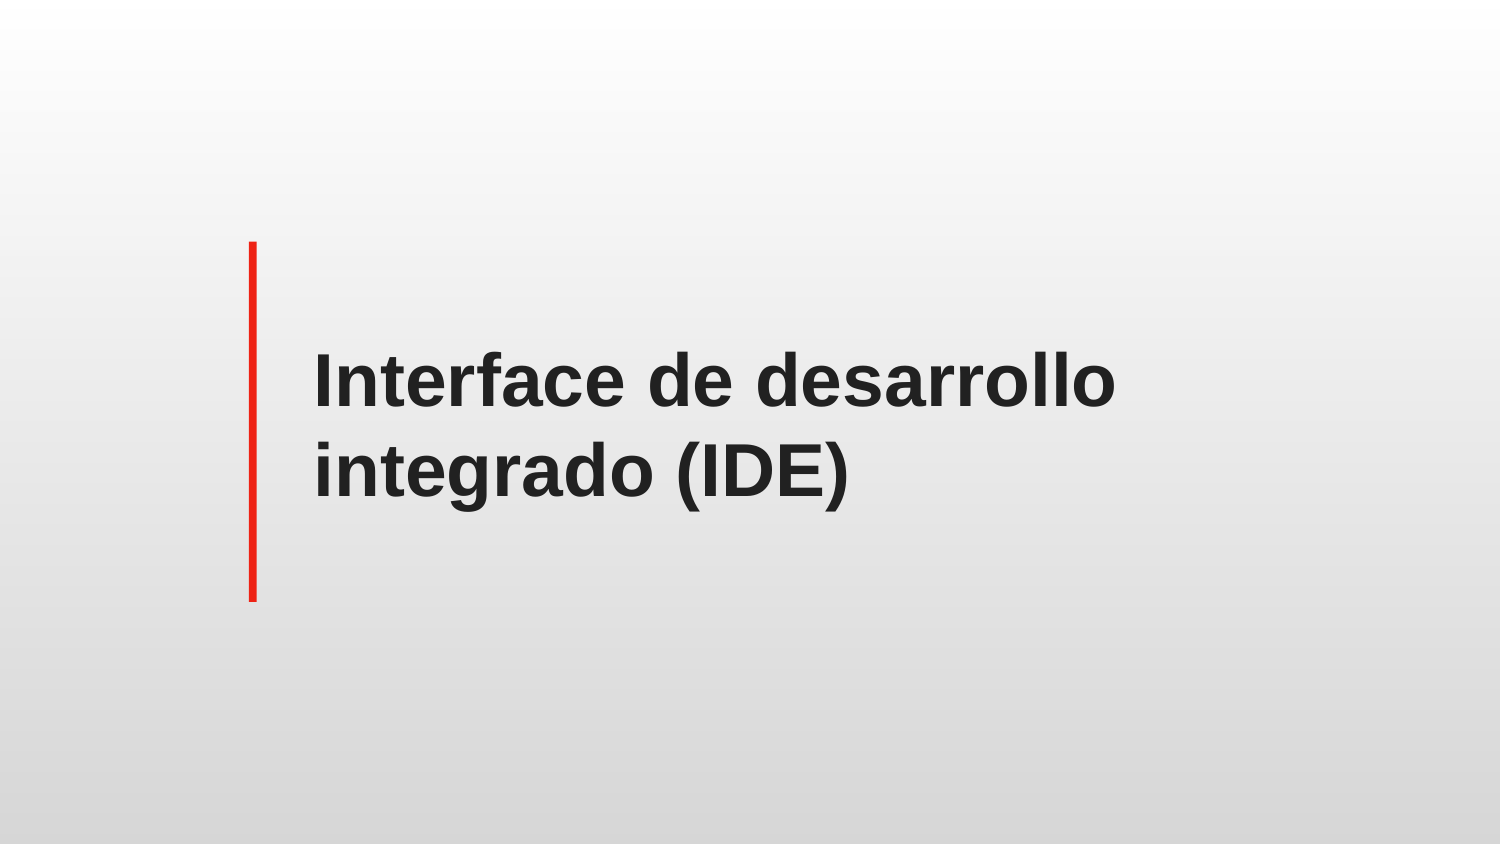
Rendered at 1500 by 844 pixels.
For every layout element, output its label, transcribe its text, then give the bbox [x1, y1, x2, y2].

text_box Interface de desarrollo integrado (IDE) [299, 241, 1324, 602]
